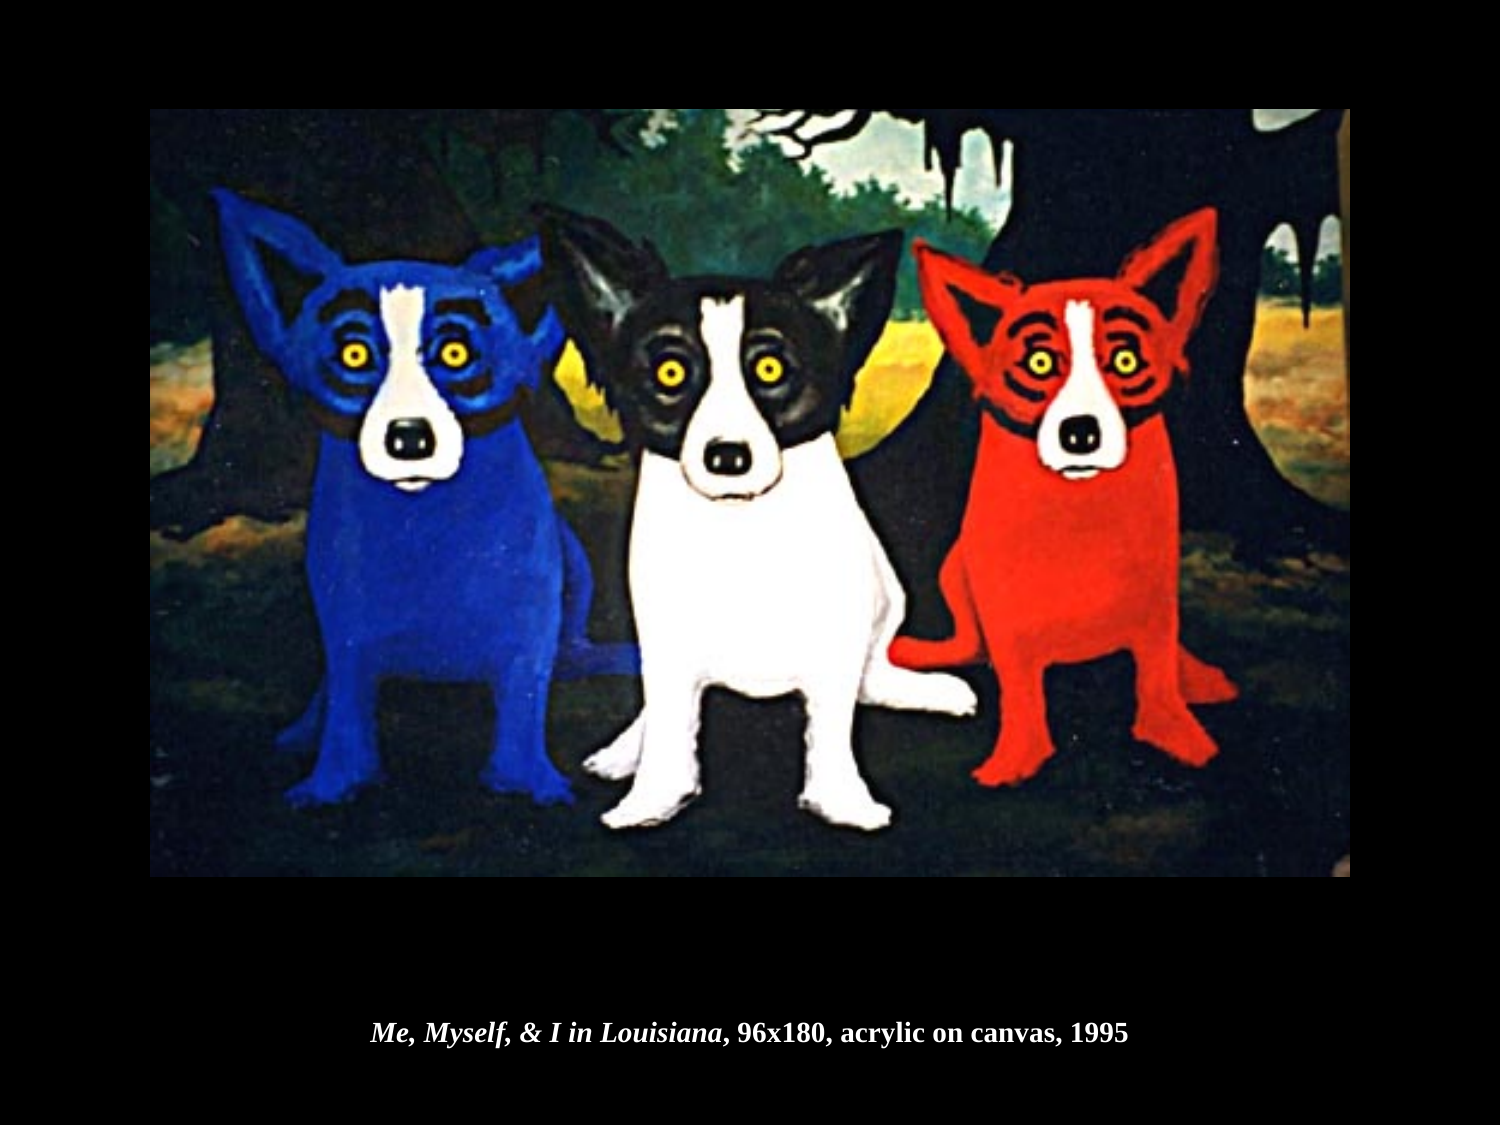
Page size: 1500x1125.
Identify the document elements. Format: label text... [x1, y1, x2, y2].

title Me, Myself, & I in Louisiana, 96x180, acrylic on canvas, 1995 [300, 962, 1200, 1056]
picture [149, 109, 1351, 938]
